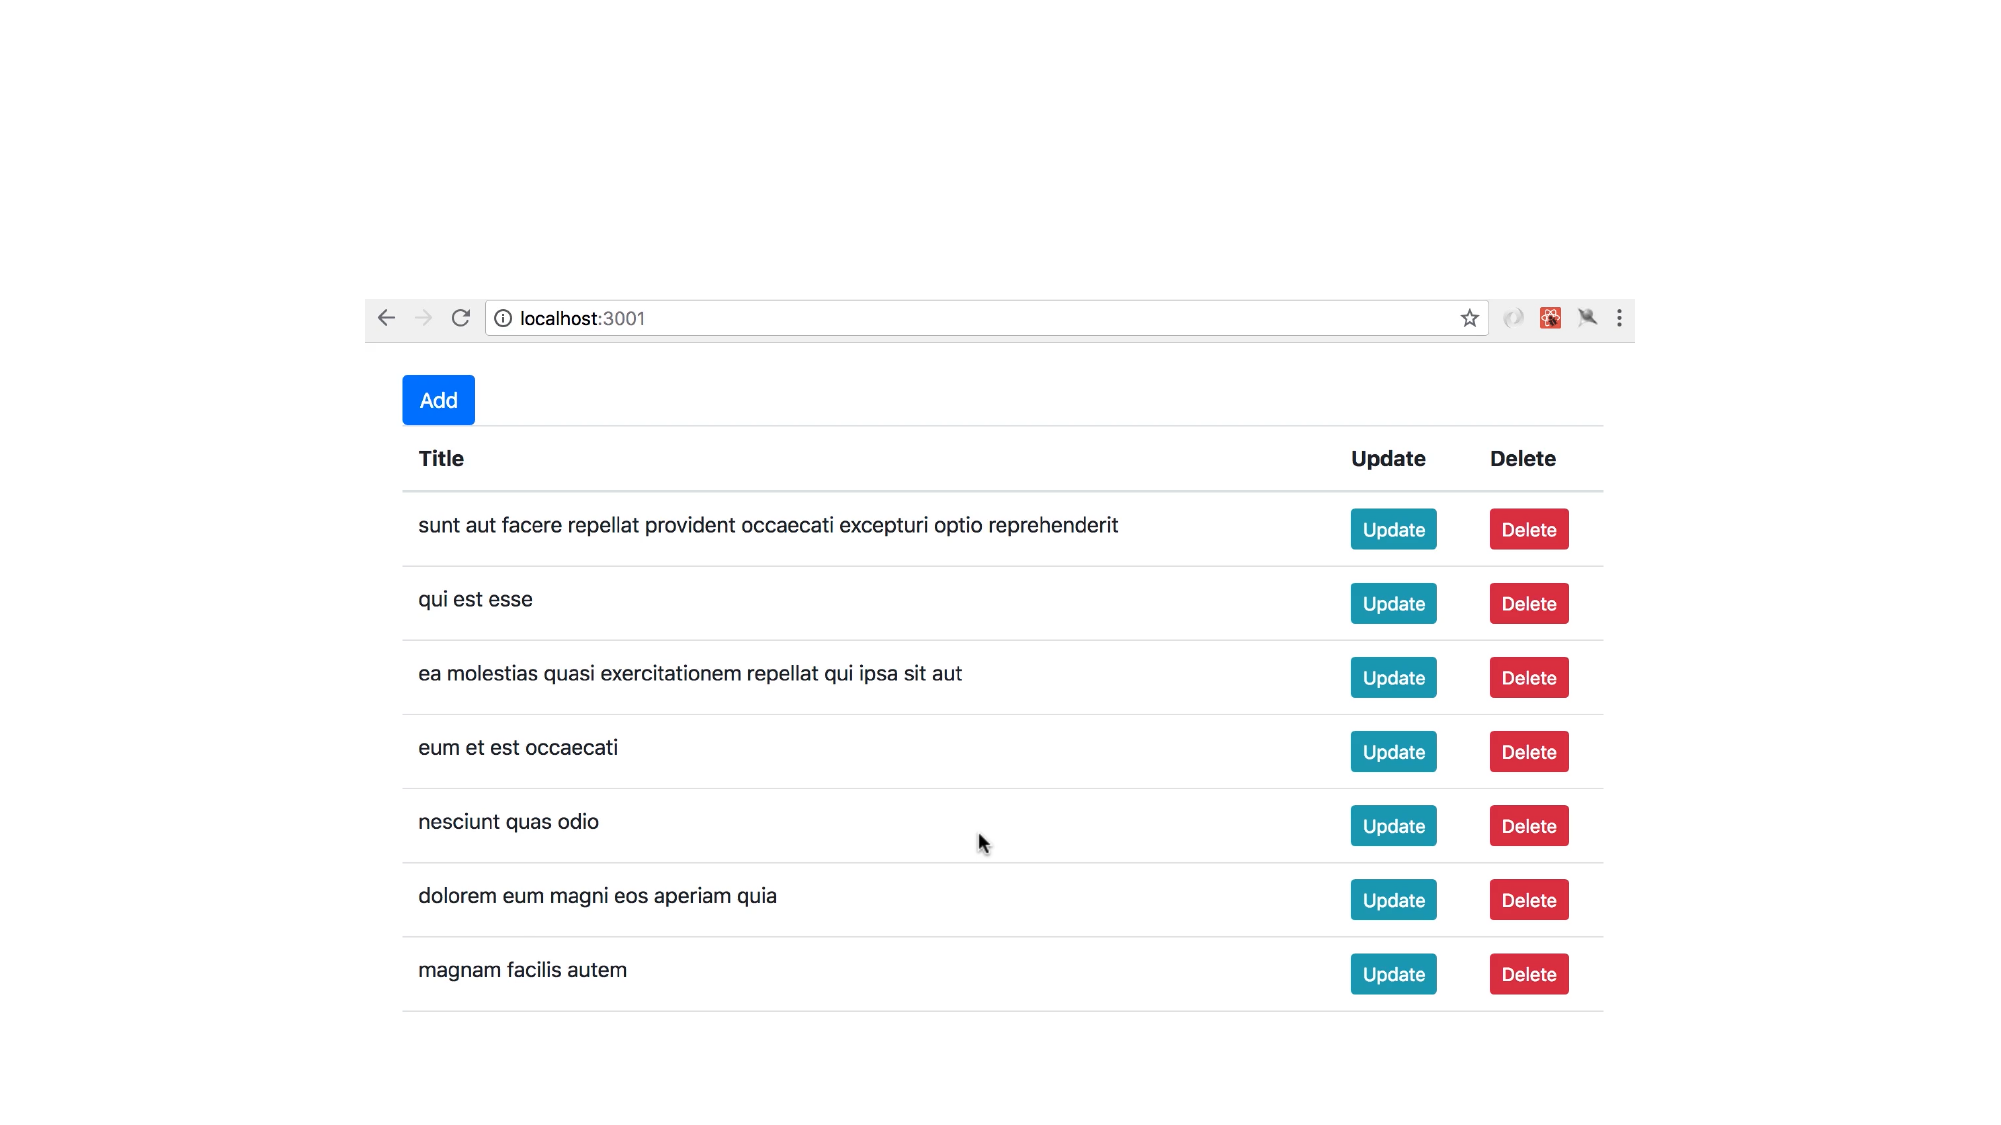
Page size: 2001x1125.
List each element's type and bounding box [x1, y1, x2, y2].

list [365, 299, 1635, 1014]
